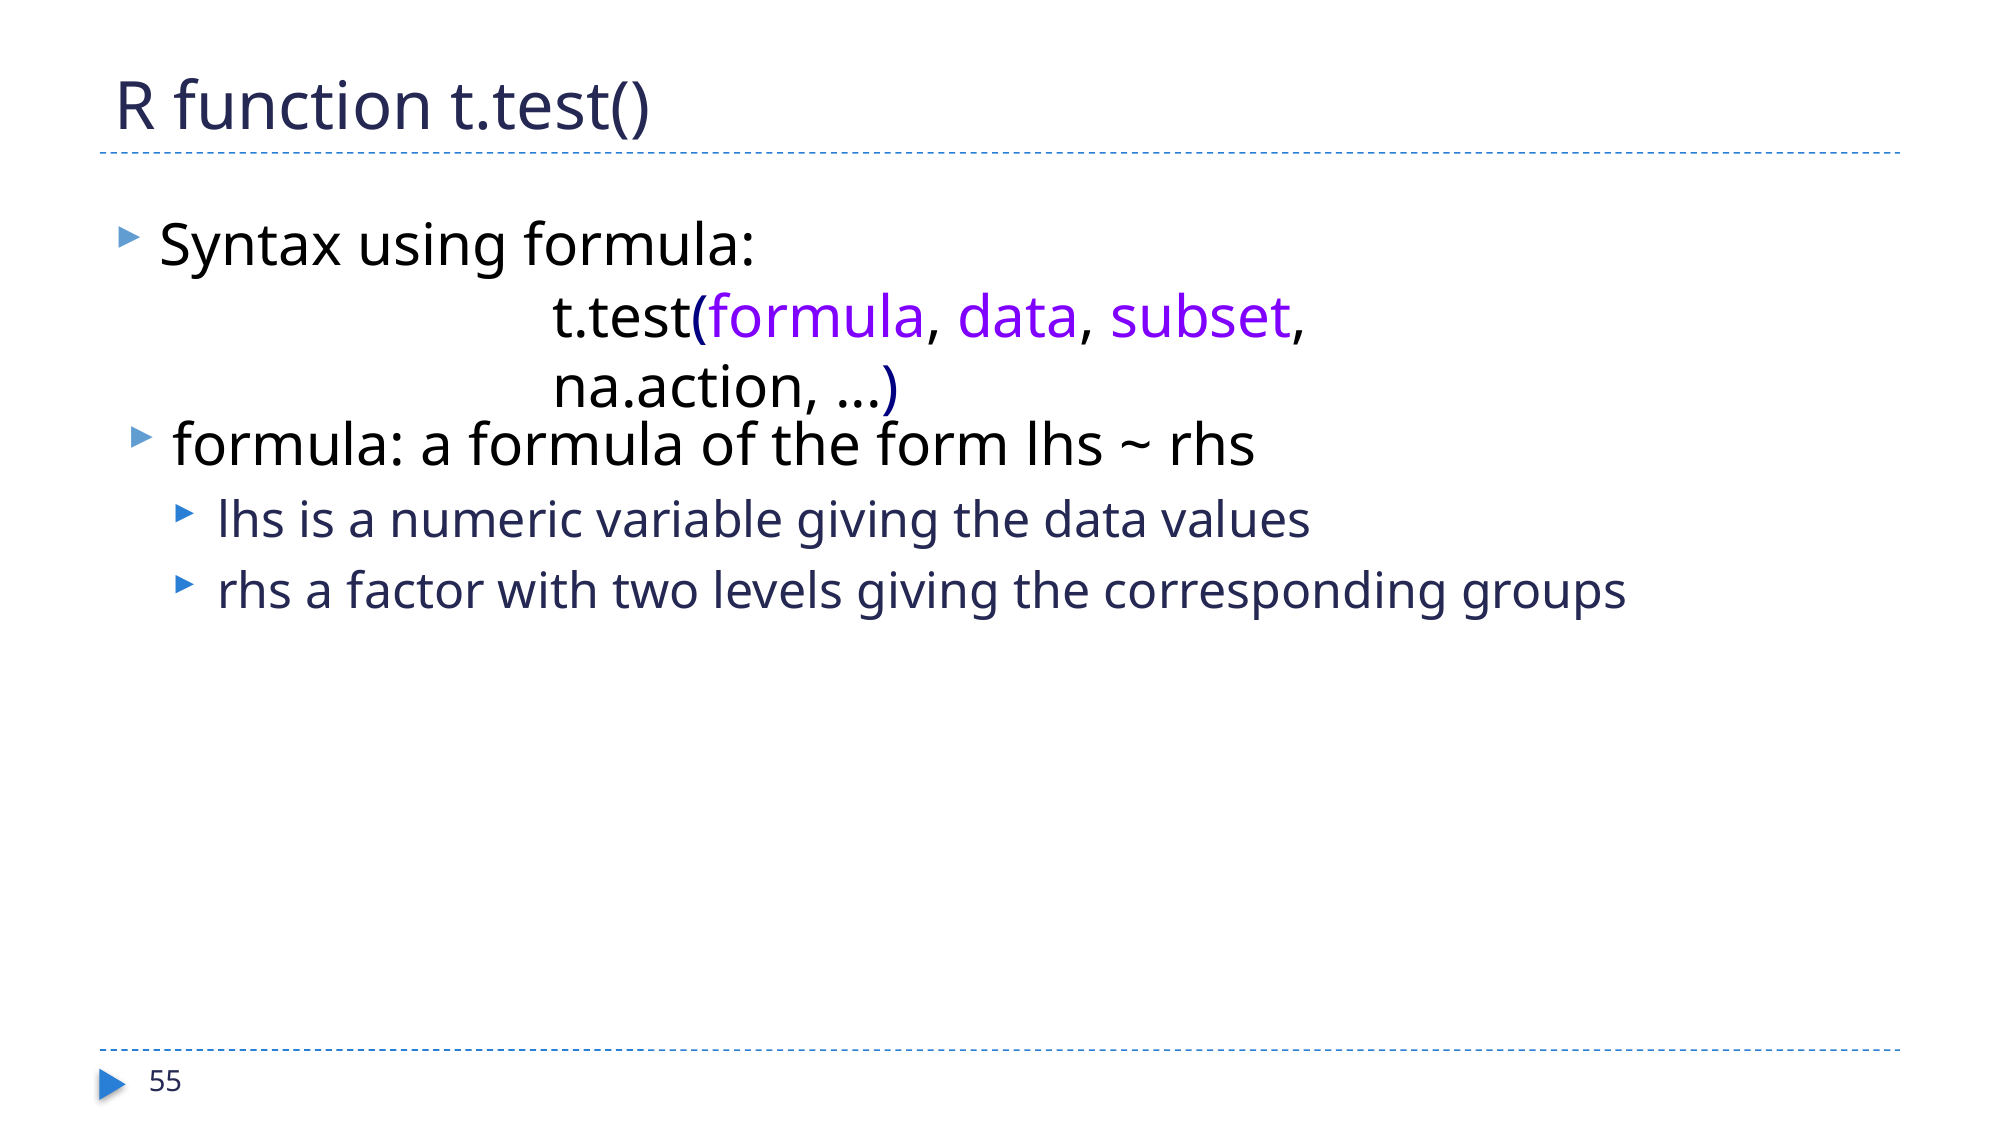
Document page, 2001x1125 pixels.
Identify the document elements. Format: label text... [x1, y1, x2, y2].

title R function t.test() [99, 24, 1900, 151]
list Syntax using formula: [99, 200, 1675, 263]
text_box formula: a formula of the form lhs ~ rhs lhs is a numeric variable giving the data values rhs a factor with two levels giving the corresponding groups [112, 399, 2000, 1038]
text_box t.test(formula, data, subset, na.action, ...) [537, 271, 1538, 399]
slide_number 55 [133, 1055, 568, 1103]
